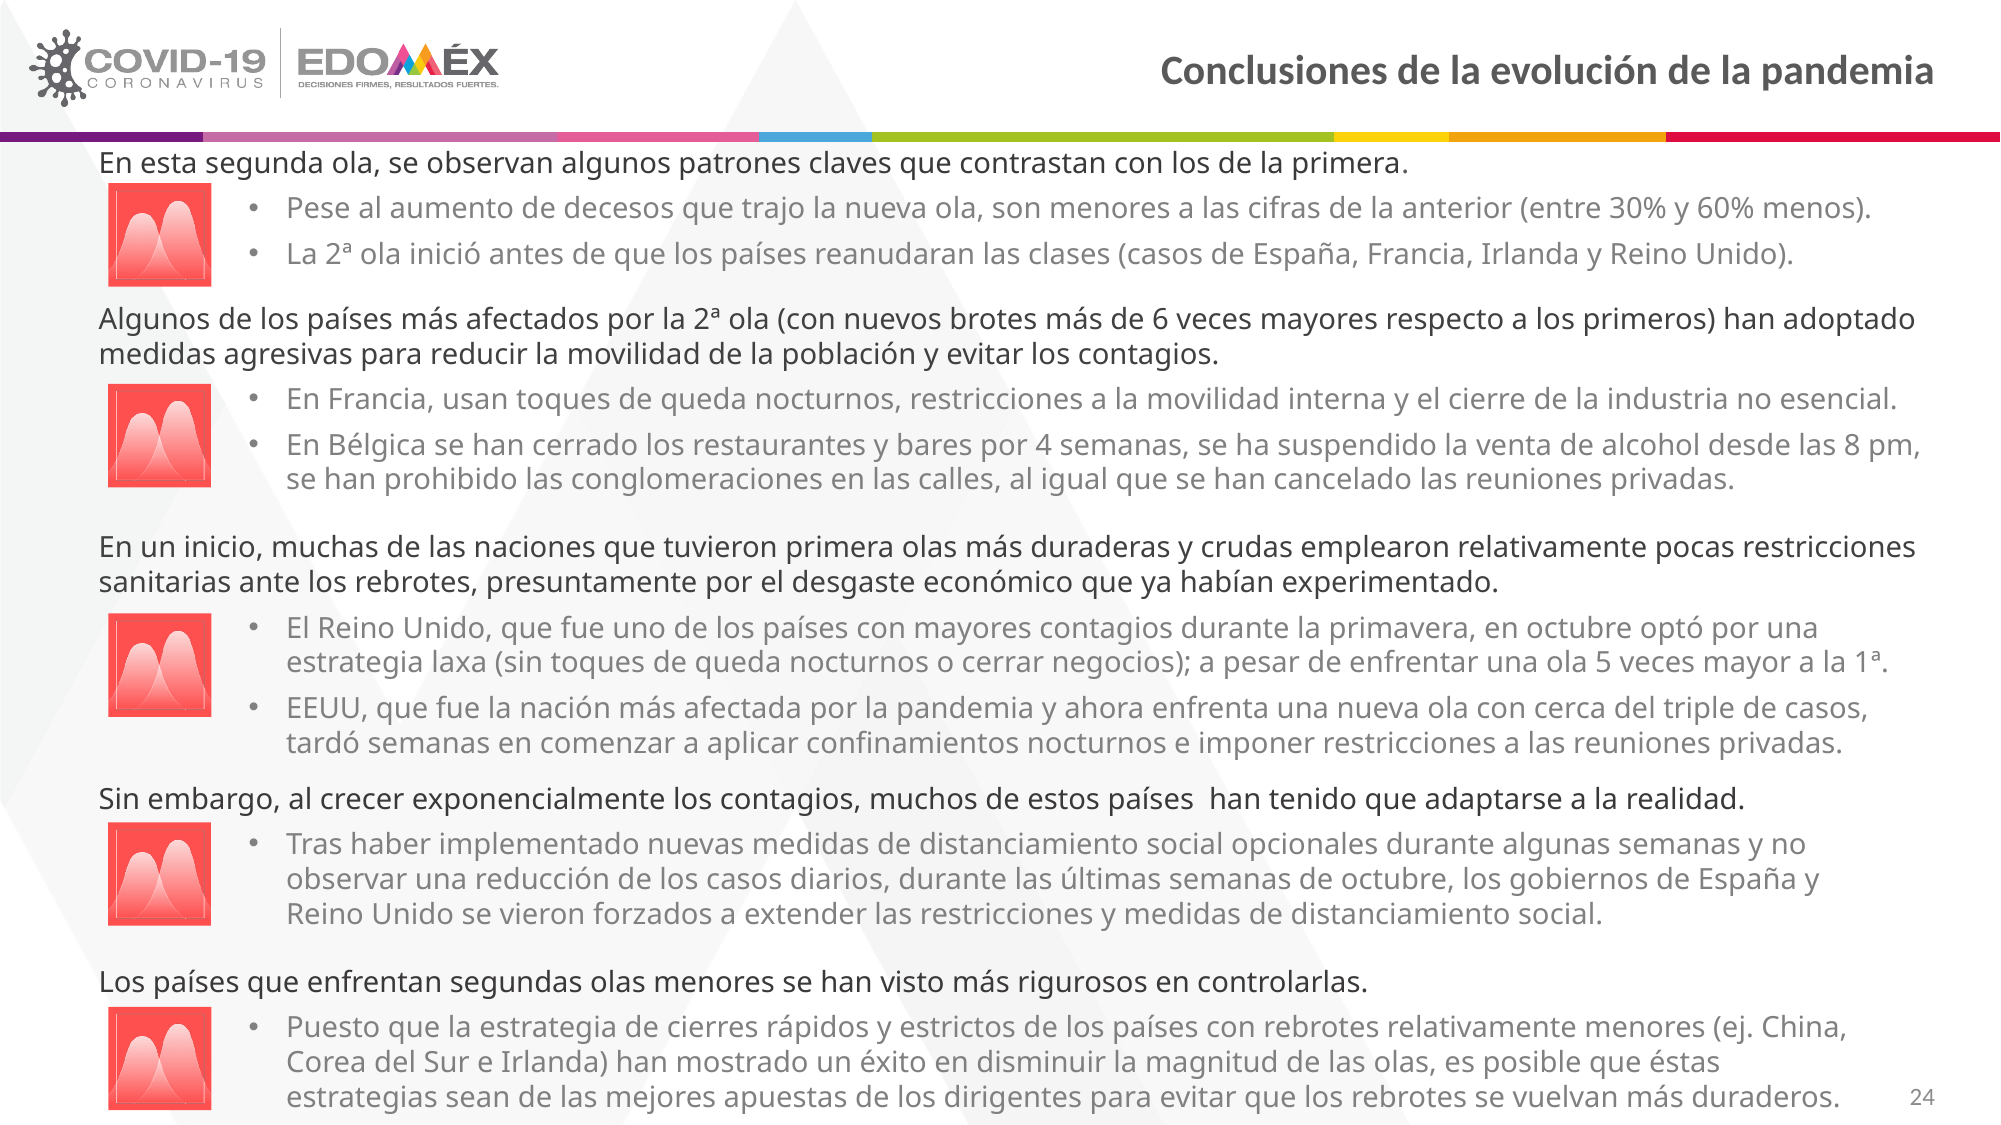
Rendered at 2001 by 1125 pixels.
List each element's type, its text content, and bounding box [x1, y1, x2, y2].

text_box Conclusiones de la evolución de la pandemia [1127, 19, 1950, 123]
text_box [107, 383, 212, 488]
text_box En esta segunda ola, se observan algunos patrones claves que contrastan con los de la primera. Pese al aumento de decesos que trajo la nueva ola, son menores a las cifras de la anterior (entre 30% y 60% menos). La 2ª ola inició antes de que los países reanudaran las clases (casos de España, Francia, Irlanda y Reino Unido). Algunos de los países más afectados por la 2ª ola (con nuevos brotes más de 6 veces mayores respecto a los primeros) han adoptado medidas agresivas para reducir la movilidad de la población y evitar los contagios. En Francia, usan toques de queda nocturnos, restricciones a la movilidad interna y el cierre de la industria no esencial. En Bélgica se han cerrado los restaurantes y bares por 4 semanas, se ha suspendido la venta de alcohol desde las 8 pm, se han prohibido las conglomeraciones en las calles, al igual que se han cancelado las reuniones privadas. En un inicio, muchas de las naciones que tuvieron primera olas más duraderas y crudas emplearon relativamente pocas restricciones sanitarias ante los rebrotes, presuntamente por el desgaste económico que ya habían experimentado. El Reino Unido, que fue uno de los países con mayores contagios durante la primavera, en octubre optó por una estrategia laxa (sin toques de queda nocturnos o cerrar negocios); a pesar de enfrentar una ola 5 veces mayor a la 1ª. EEUU, que fue la nación más afectada por la pandemia y ahora enfrenta una nueva ola con cerca del triple de casos, tardó semanas en comenzar a aplicar confinamientos nocturnos e imponer restricciones a las reuniones privadas. [83, 142, 1950, 851]
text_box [108, 1006, 212, 1111]
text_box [107, 822, 212, 926]
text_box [108, 183, 212, 287]
slide_number 24 [1888, 1050, 1950, 1111]
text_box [108, 613, 212, 717]
picture [0, 0, 2001, 1125]
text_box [29, 27, 499, 107]
text_box Sin embargo, al crecer exponencialmente los contagios, muchos de estos países han tenido que adaptarse a la realidad. Tras haber implementado nuevas medidas de distanciamiento social opcionales durante algunas semanas y no observar una reducción de los casos diarios, durante las últimas semanas de octubre, los gobiernos de España y Reino Unido se vieron forzados a extender las restricciones y medidas de distanciamiento social. Los países que enfrentan segundas olas menores se han visto más rigurosos en controlarlas. Puesto que la estrategia de cierres rápidos y estrictos de los países con rebrotes relativamente menores (ej. China, Corea del Sur e Irlanda) han mostrado un éxito en disminuir la magnitud de las olas, es posible que éstas estrategias sean de las mejores apuestas de los dirigentes para evitar que los rebrotes se vuelvan más duraderos. [83, 750, 1888, 1121]
